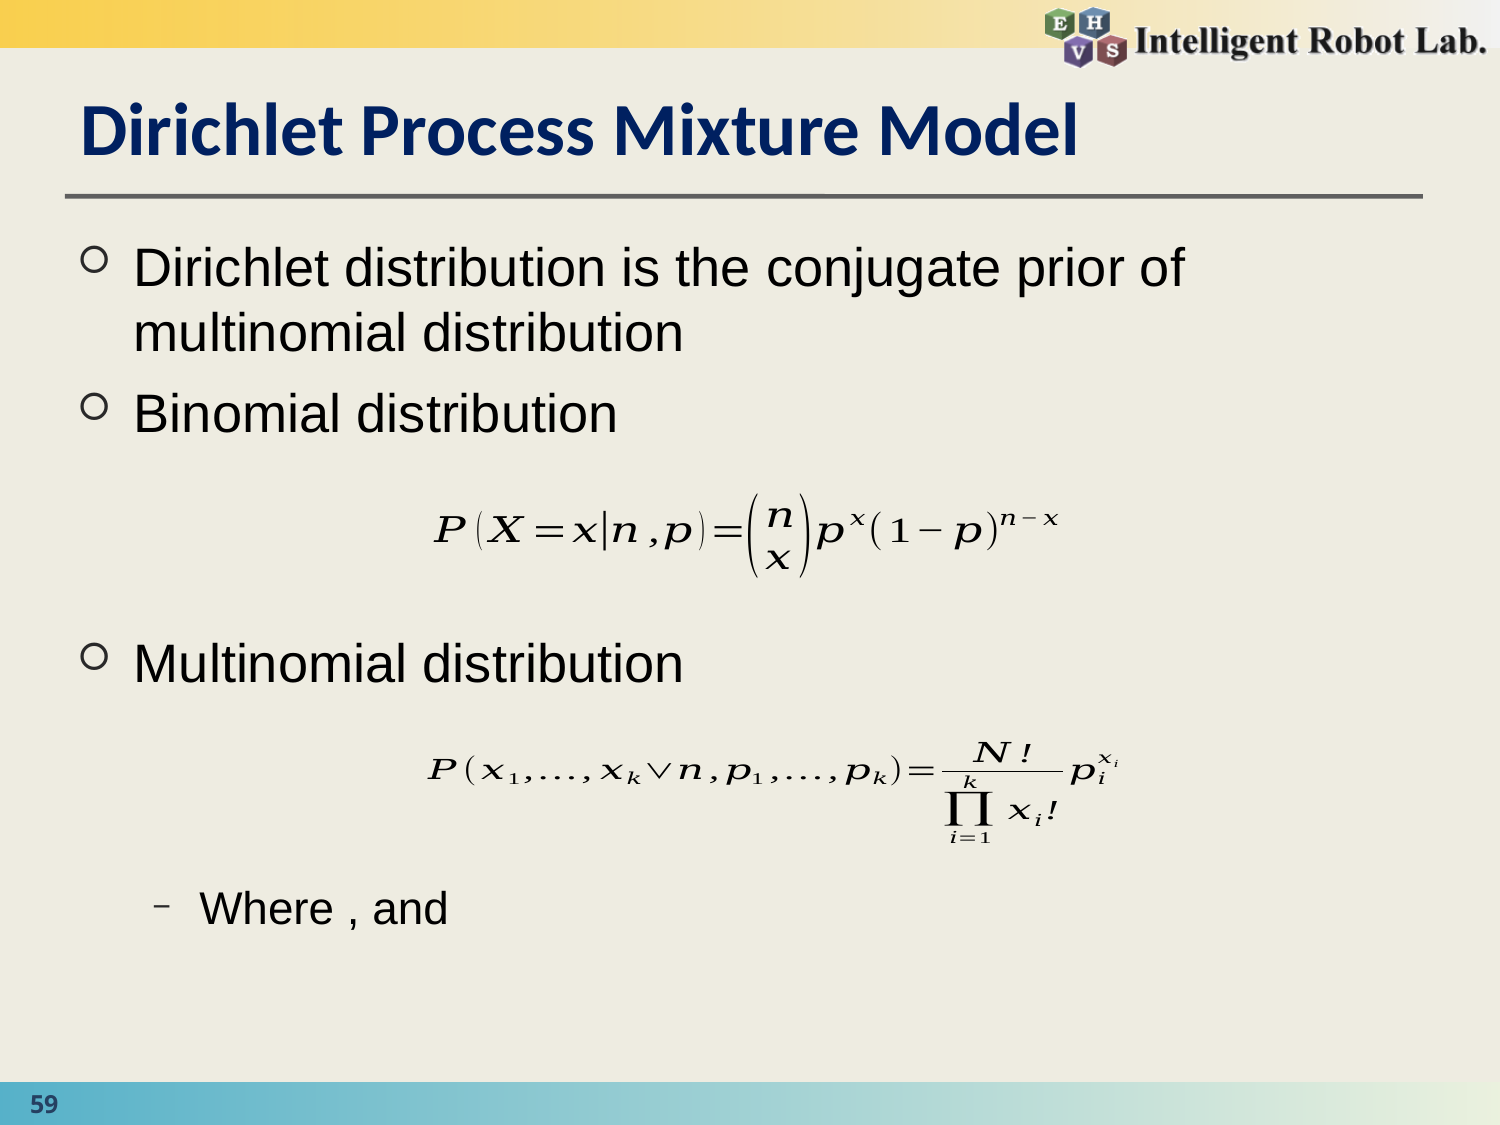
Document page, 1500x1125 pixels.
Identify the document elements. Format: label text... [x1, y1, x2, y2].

slide_number 59 [0, 1070, 89, 1125]
title Dirichlet Process Mixture Model [64, 66, 1413, 178]
picture [1045, 7, 1489, 68]
